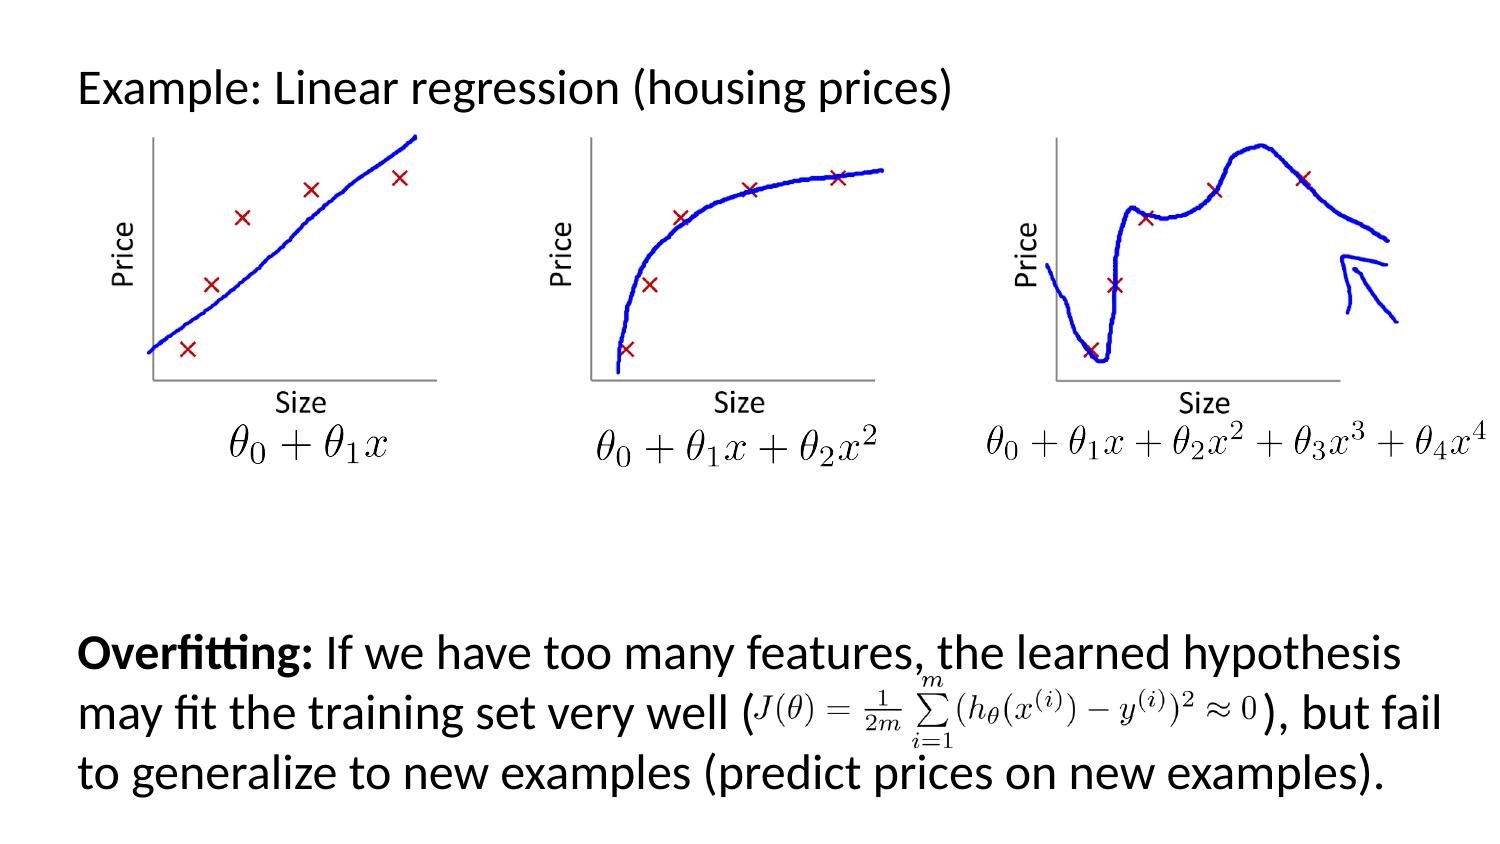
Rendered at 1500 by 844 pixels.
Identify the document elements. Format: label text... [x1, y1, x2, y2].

text_box Example: Linear regression (housing prices) [62, 46, 1113, 123]
picture [597, 424, 877, 467]
text_box Overfitting: If we have too many features, the learned hypothesis may fit the training set very well ( ), but fail to generalize to new examples (predict prices on new examples). [62, 612, 1463, 810]
picture [754, 676, 1256, 749]
picture [0, 113, 1500, 419]
picture [987, 420, 1486, 460]
picture [229, 424, 387, 464]
